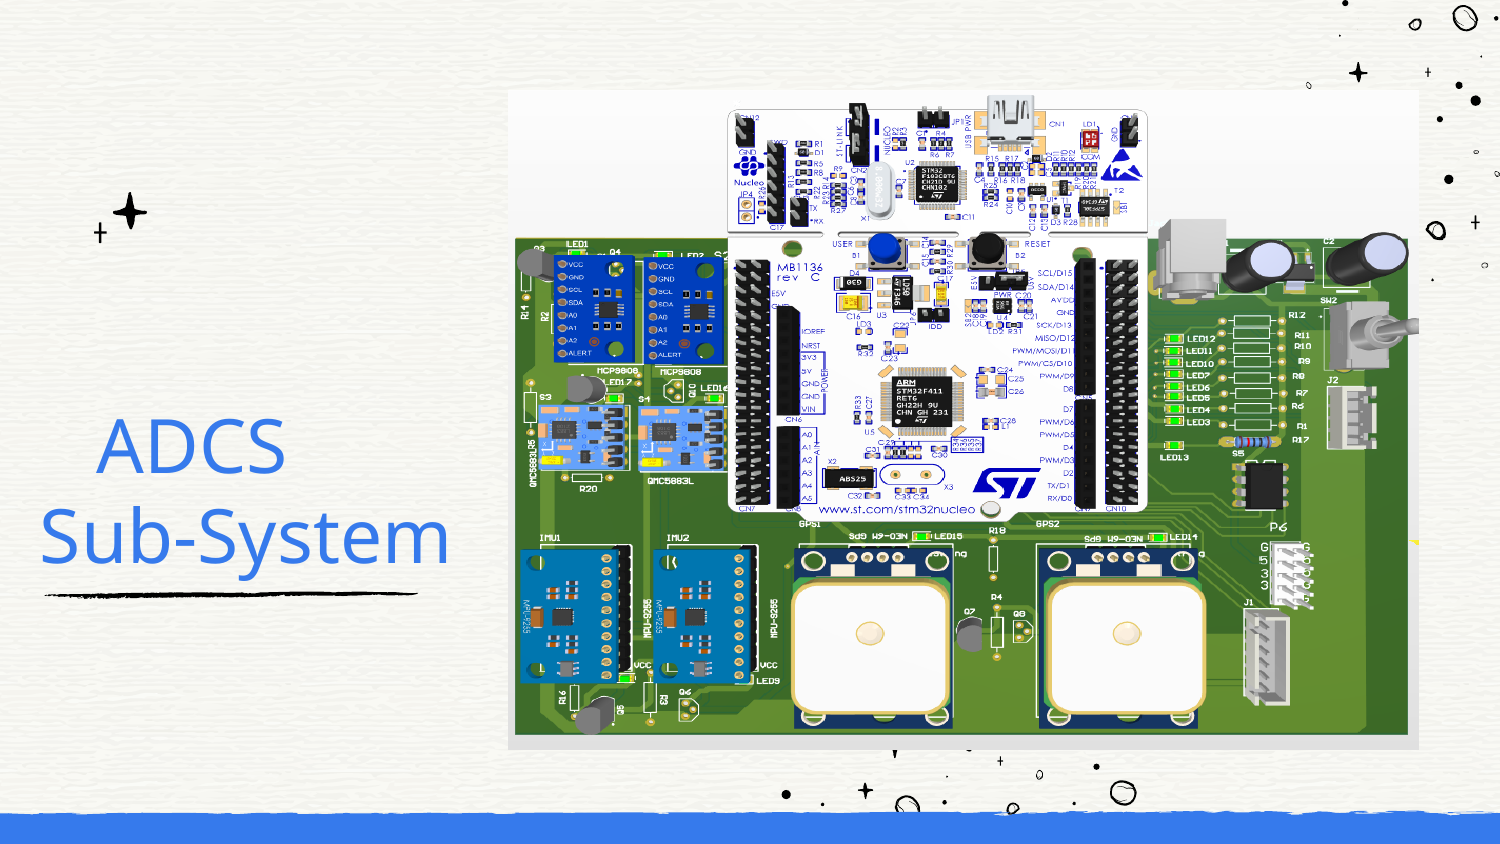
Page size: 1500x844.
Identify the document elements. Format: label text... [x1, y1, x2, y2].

picture [899, 798, 917, 811]
text_box [93, 191, 148, 244]
picture [0, 0, 1500, 814]
text_box [44, 591, 419, 599]
title ADCS Sub-System [0, 320, 491, 568]
text_box [1000, 811, 1010, 815]
